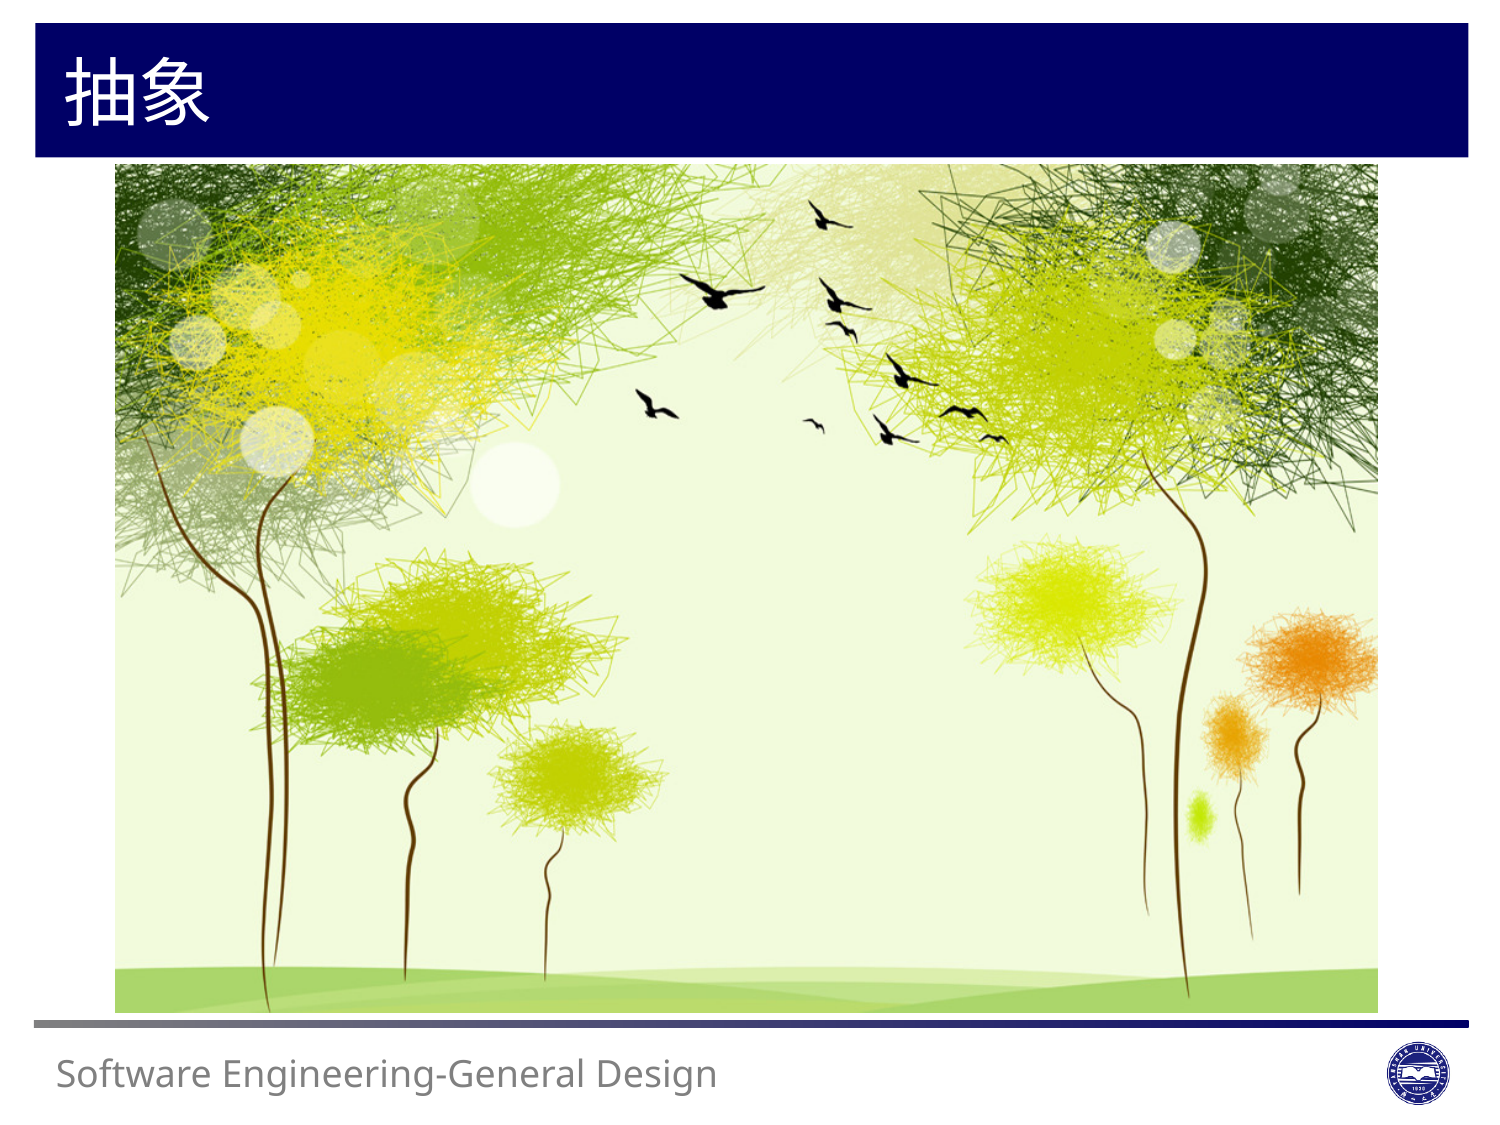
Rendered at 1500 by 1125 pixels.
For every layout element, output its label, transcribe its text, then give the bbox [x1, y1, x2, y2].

text_box 抽象 [48, 38, 1371, 149]
picture [114, 164, 1378, 1014]
picture [1375, 1039, 1461, 1110]
